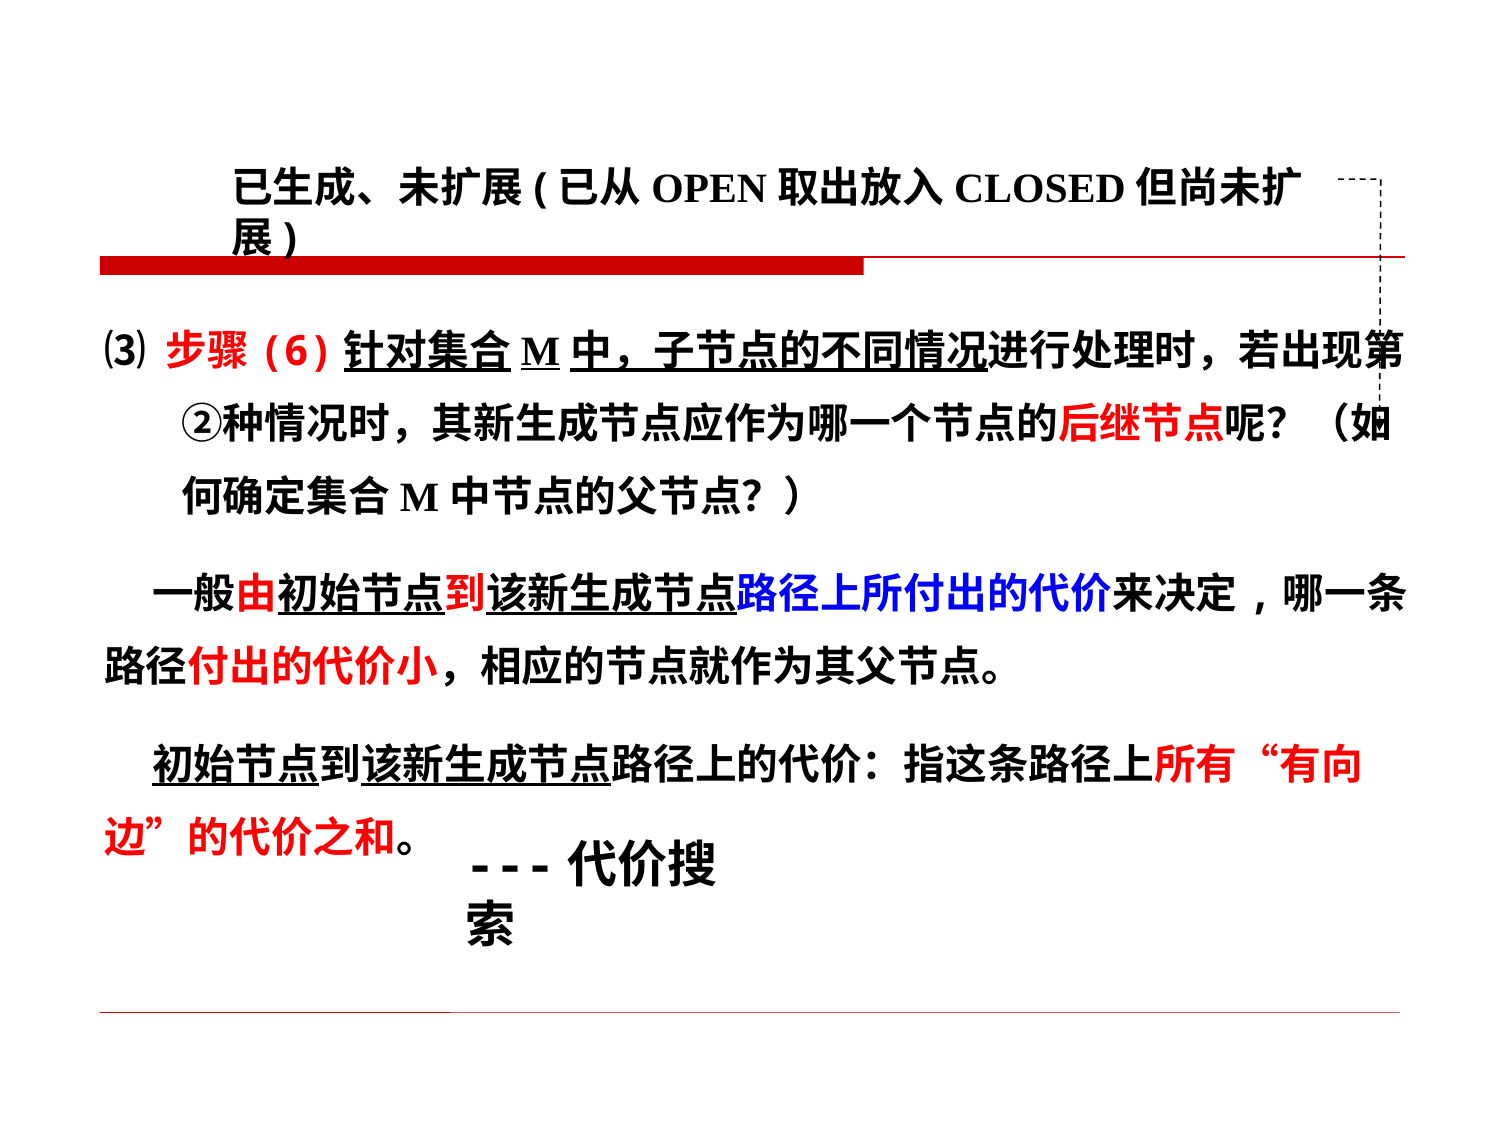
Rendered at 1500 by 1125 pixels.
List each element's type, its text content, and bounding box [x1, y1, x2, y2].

text_box 已生成、未扩展(已从OPEN取出放入CLOSED但尚未扩展) [231, 161, 1327, 261]
list ⑶ 步骤(6)针对集合M中，子节点的不同情况进行处理时，若出现第②种情况时，其新生成节点应作为哪一个节点的后继节点呢？（如何确定集合M中节点的父节点？） 一般由初始节点到该新生成节点路径上所付出的代价来决定,哪一条 路径付出的代价小，相应的节点就作为其父节点。 初始节点到该新生成节点路径上的代价：指这条路径上所有“有向 边”的代价之和。 [104, 300, 1430, 925]
text_box ---代价搜索 [450, 824, 764, 960]
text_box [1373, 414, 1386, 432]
